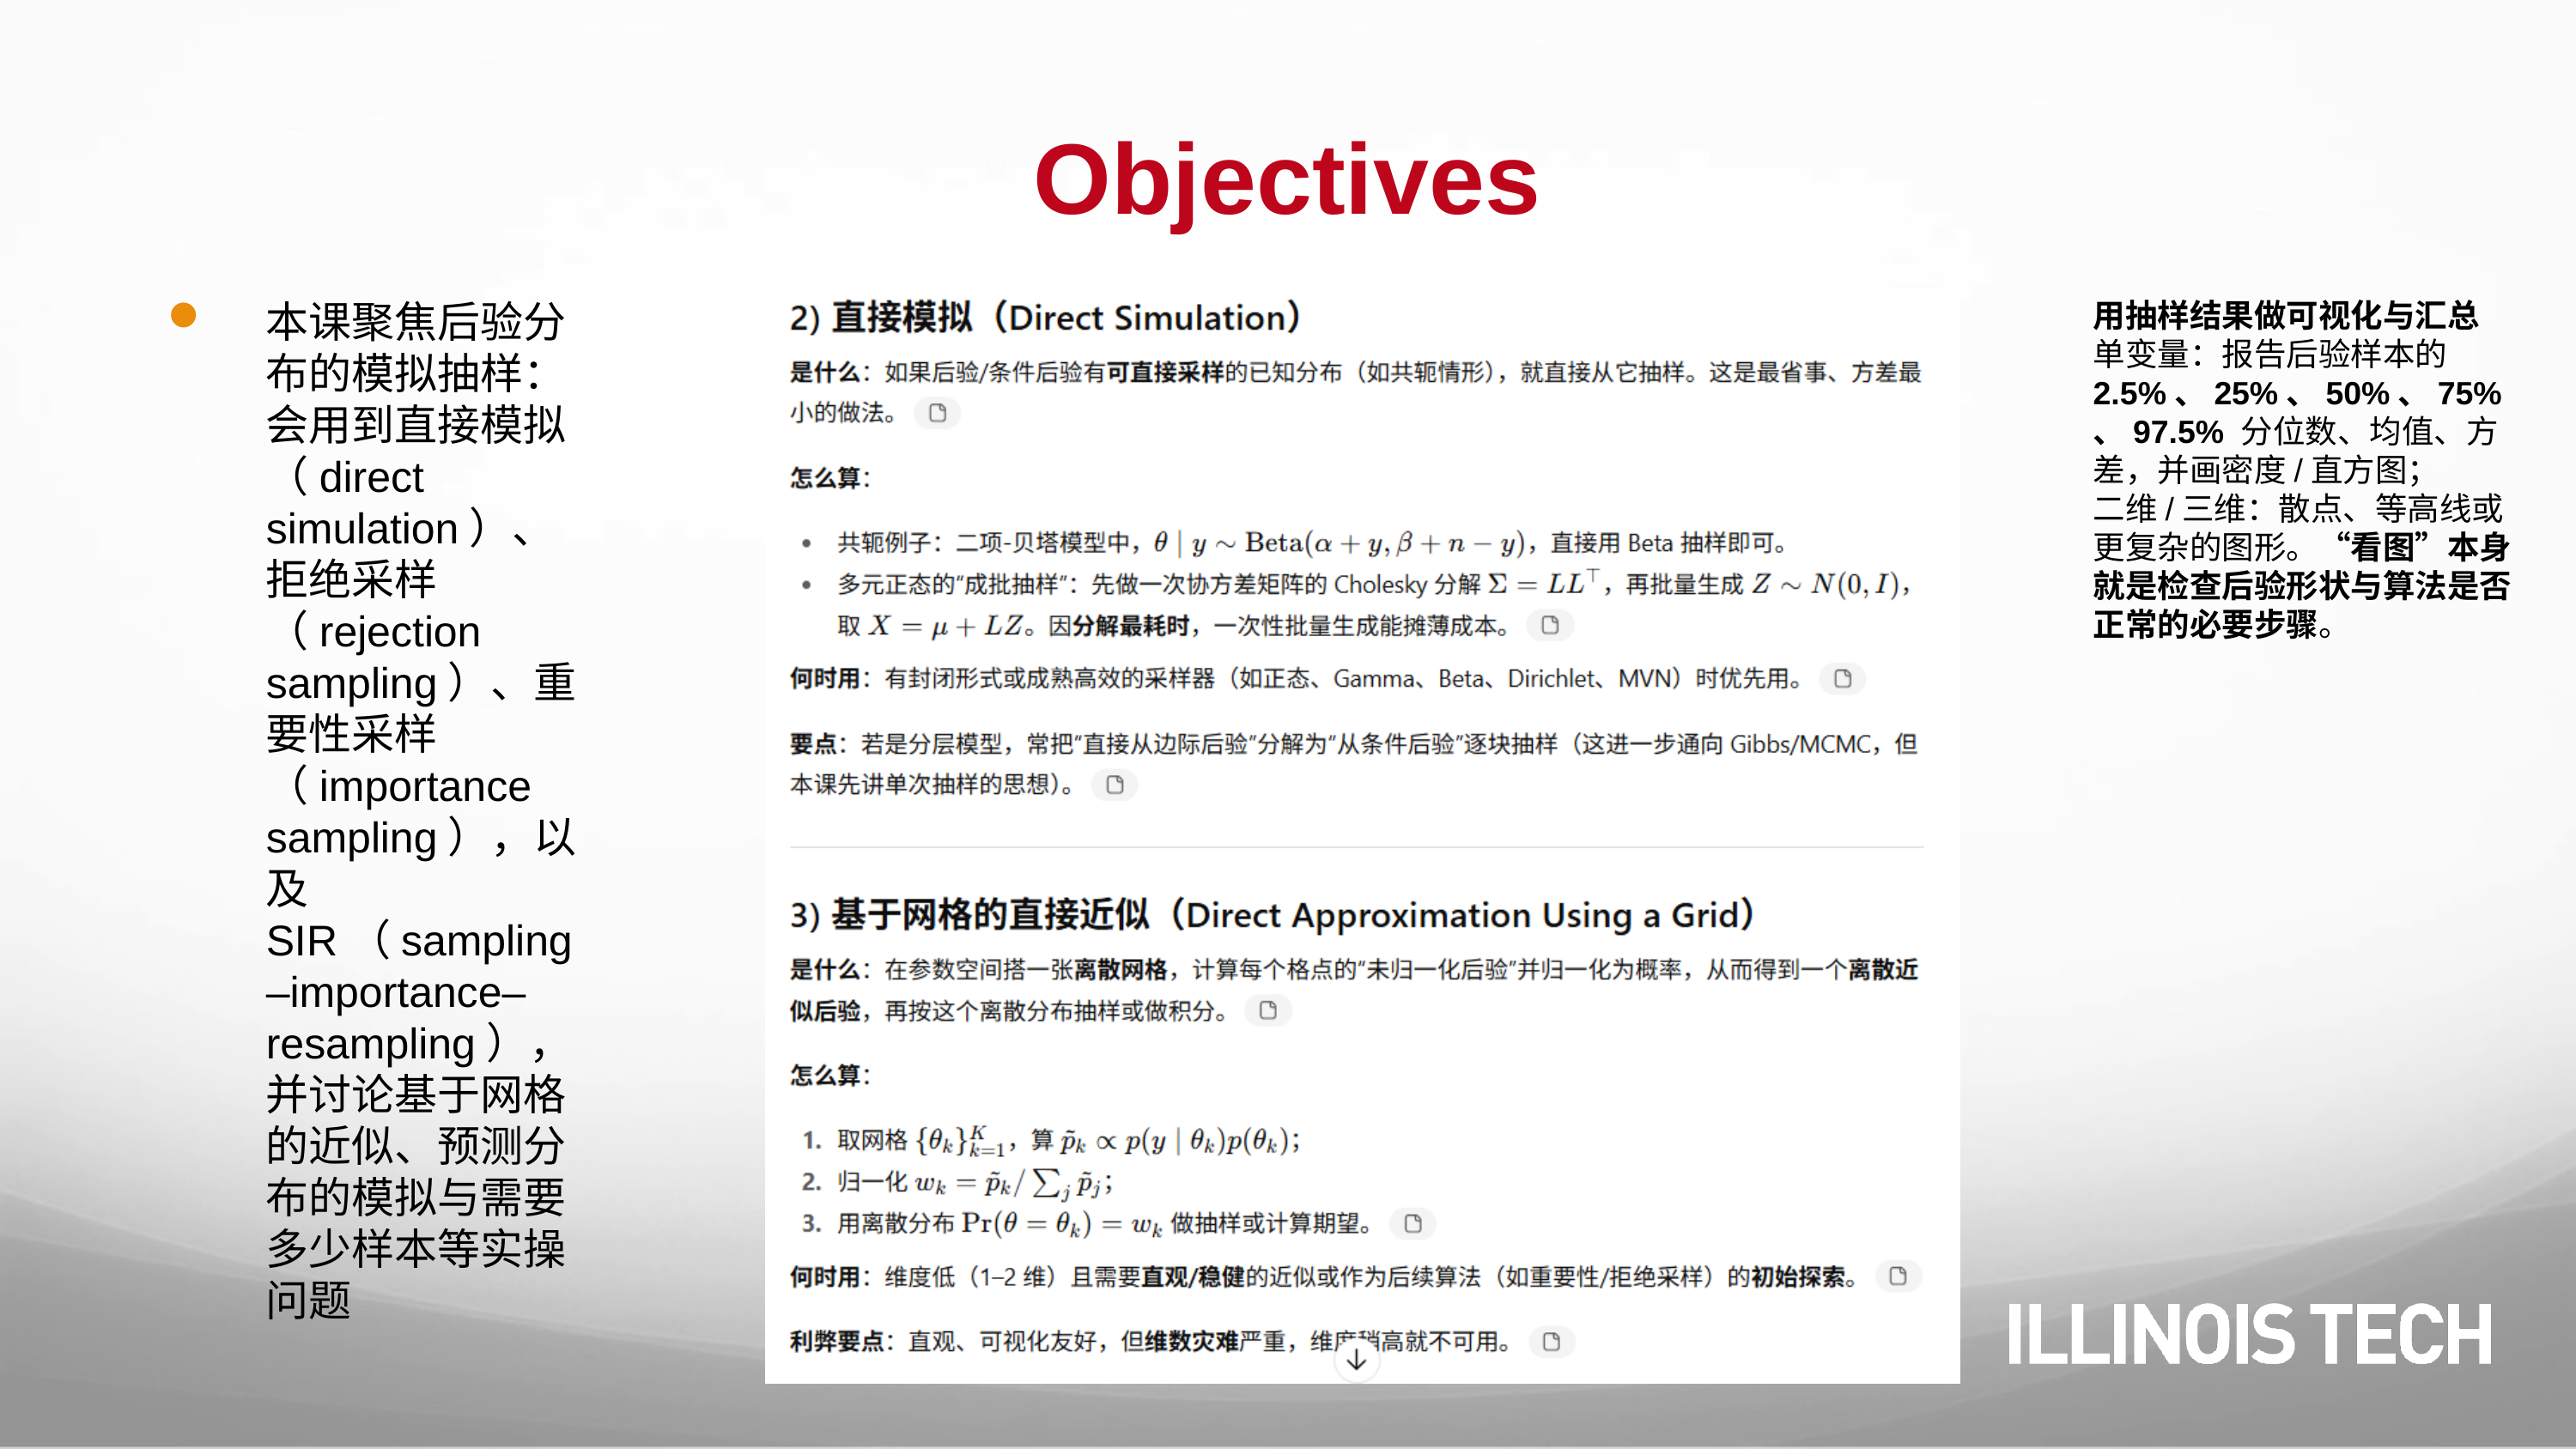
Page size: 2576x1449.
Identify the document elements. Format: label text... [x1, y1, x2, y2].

text_box 用抽样结果做可视化与汇总 单变量：报告后验样本的 2.5%、25%、50%、75%、97.5% 分位数、均值、方差，并画密度/直方图； 二维/三维：散点、等高线或更复杂的图形。“看图”本身就是检查后验形状与算法是否正常的必要步骤。 [2080, 288, 2534, 650]
title Objectives [155, 22, 2421, 241]
picture [0, 0, 2576, 1449]
list 本课聚焦后验分布的模拟抽样：会用到直接模拟（direct simulation）、拒绝采样（rejection sampling）、重要性采样（importance sampling），以及SIR（sampling–importance–resampling），并讨论基于网格的近似、预测分布的模拟与需要多少样本等实操问题 [155, 288, 608, 1259]
